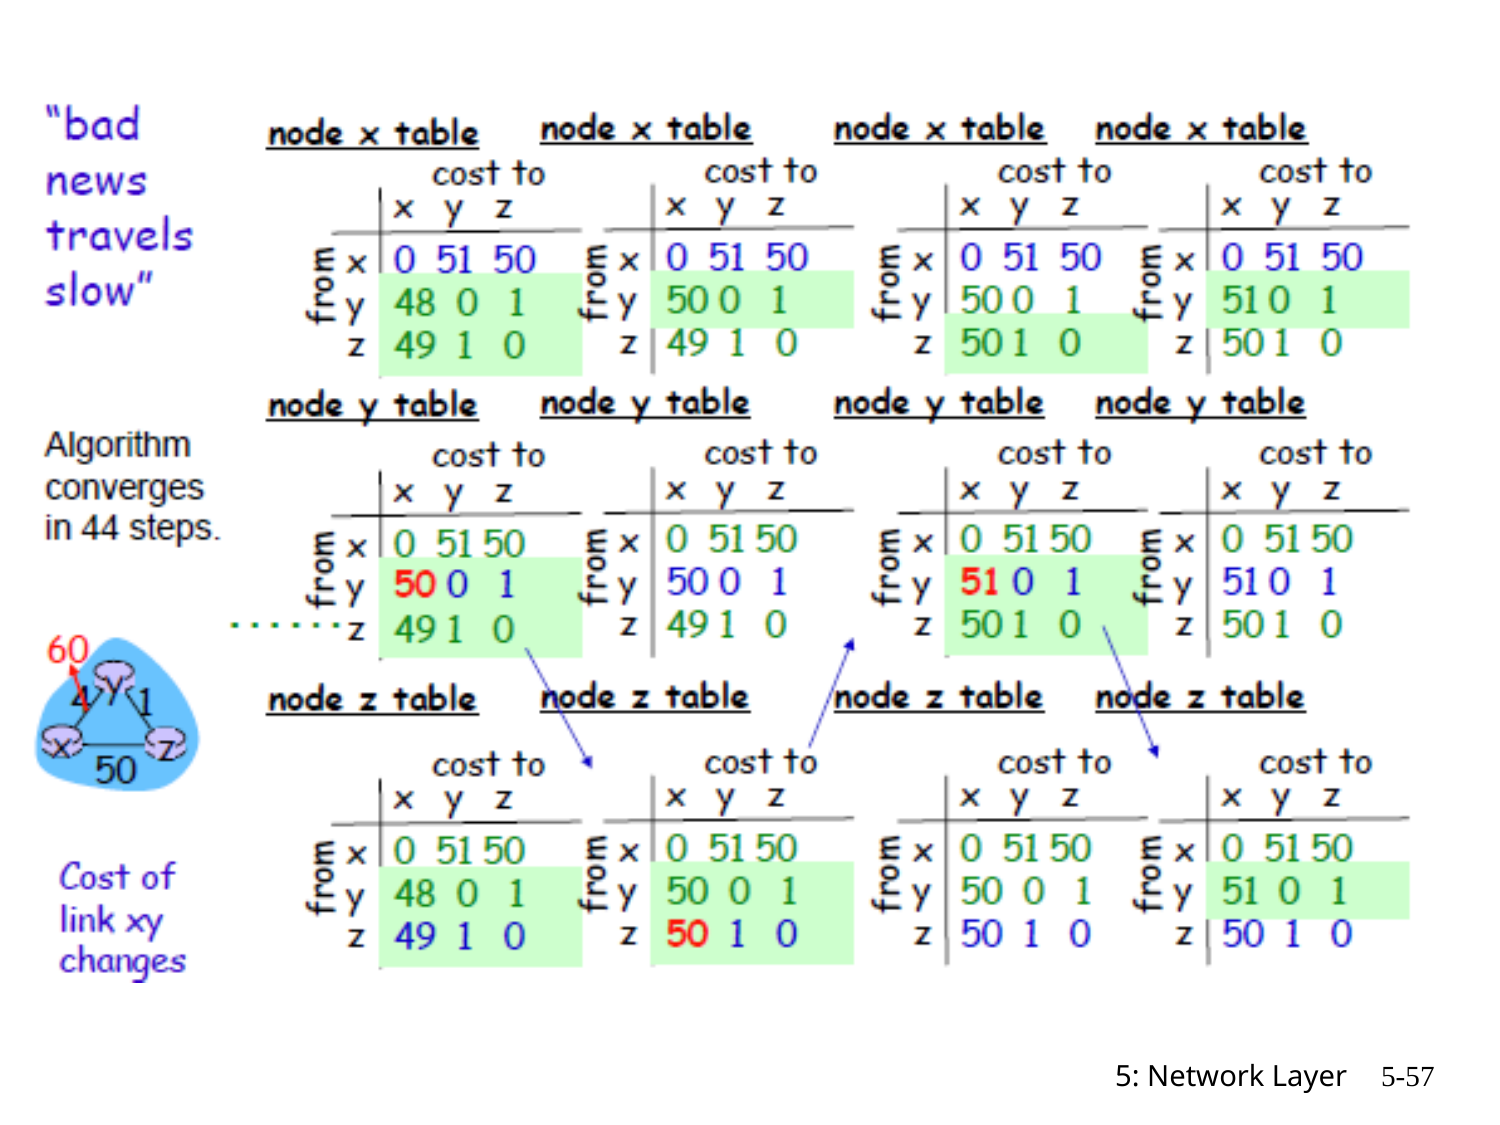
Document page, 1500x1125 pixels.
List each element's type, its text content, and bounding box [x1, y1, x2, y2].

footer 5: Network Layer [887, 1049, 1338, 1125]
slide_number 5-57 [1338, 1049, 1451, 1125]
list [0, 49, 1444, 984]
